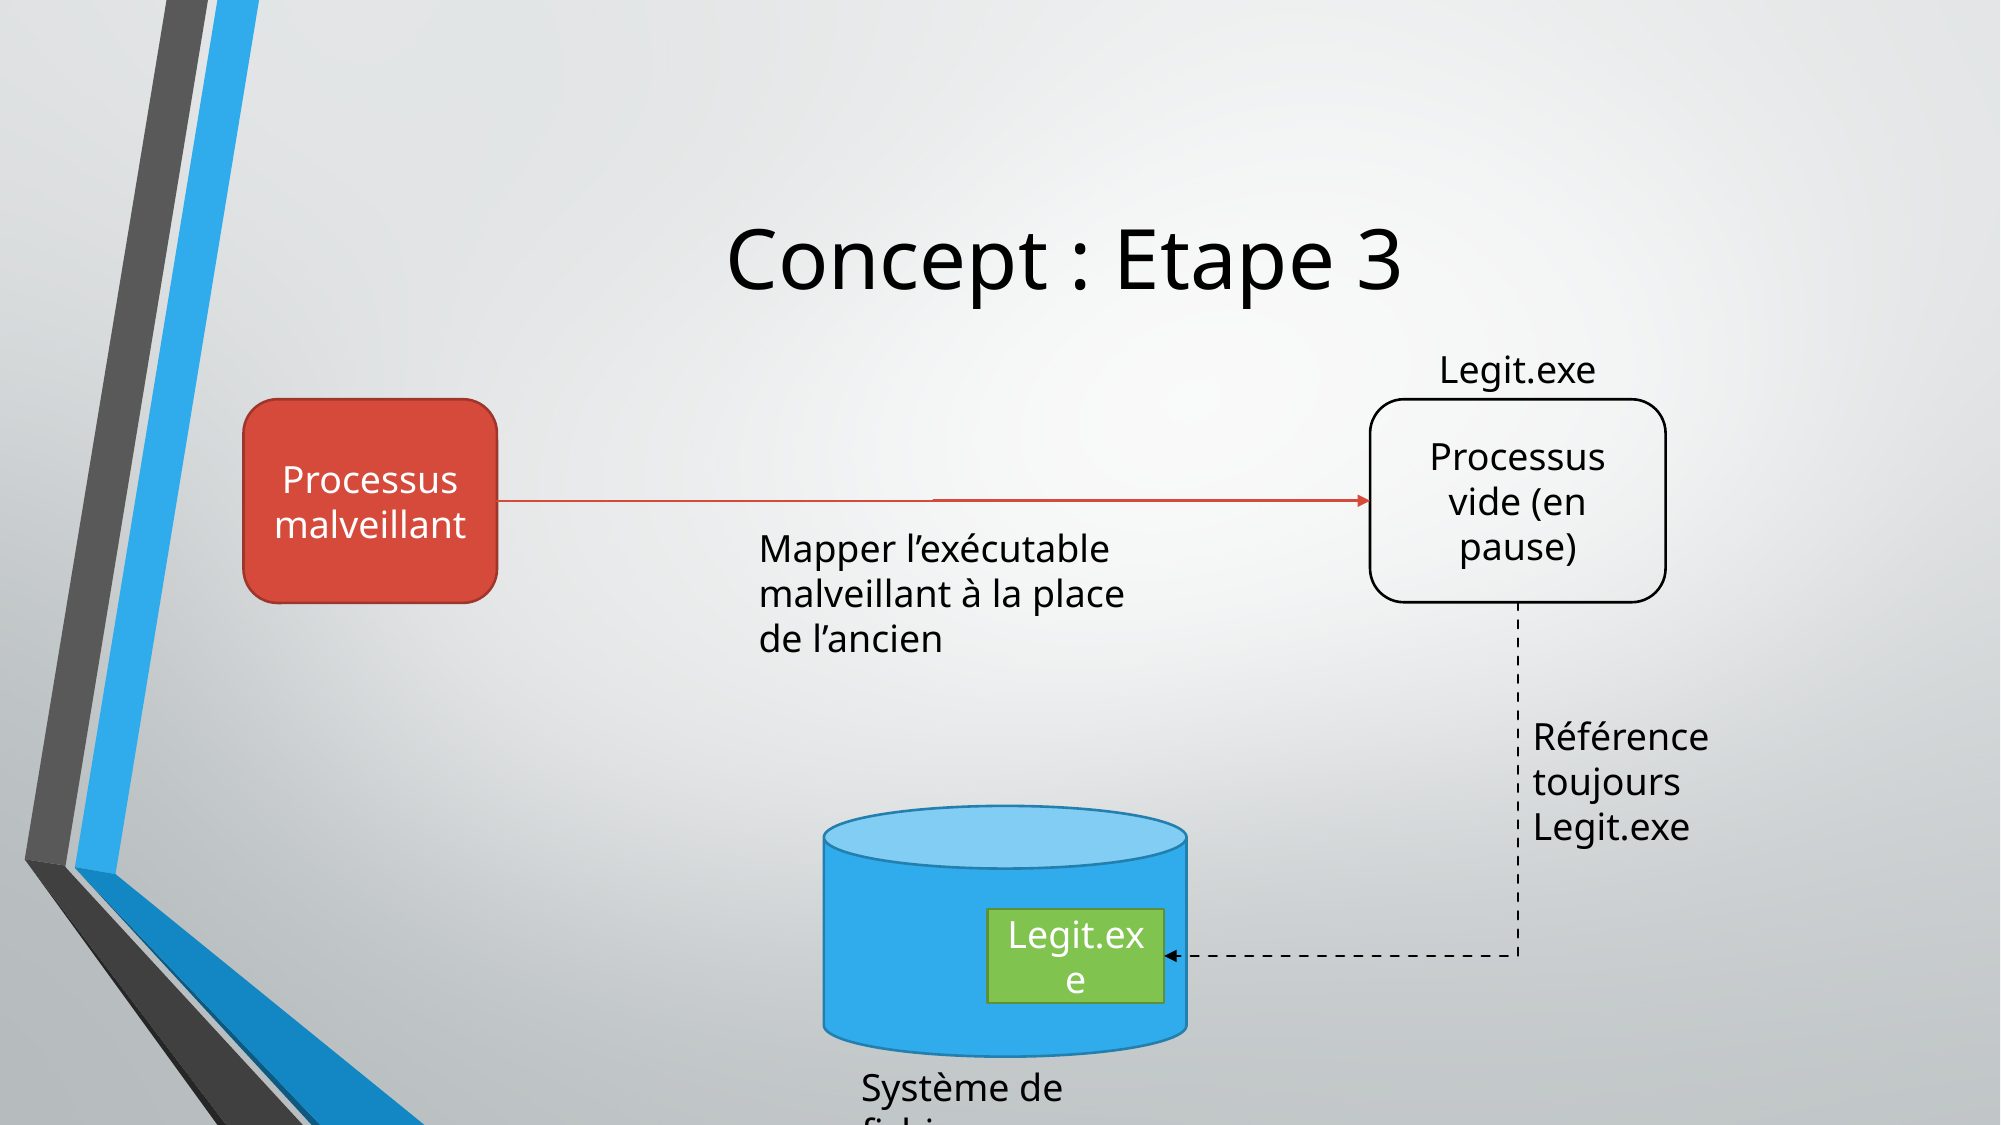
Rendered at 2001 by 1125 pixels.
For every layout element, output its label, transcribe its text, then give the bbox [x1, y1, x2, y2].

title Concept : Etape 3 [243, 112, 1887, 400]
text_box Système de fichier [846, 1056, 1165, 1125]
text_box Mapper l’exécutable malveillant à la place de l’ancien [743, 517, 1165, 668]
text_box Processus vide (en pause) [1368, 398, 1667, 604]
text_box Legit.exe [1358, 338, 1677, 398]
text_box Legit.exe [986, 908, 1165, 1004]
text_box Processus malveillant [242, 397, 499, 605]
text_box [1163, 601, 1519, 957]
text_box [822, 804, 1188, 1056]
text_box Référence toujours Legit.exe [1519, 705, 1836, 856]
